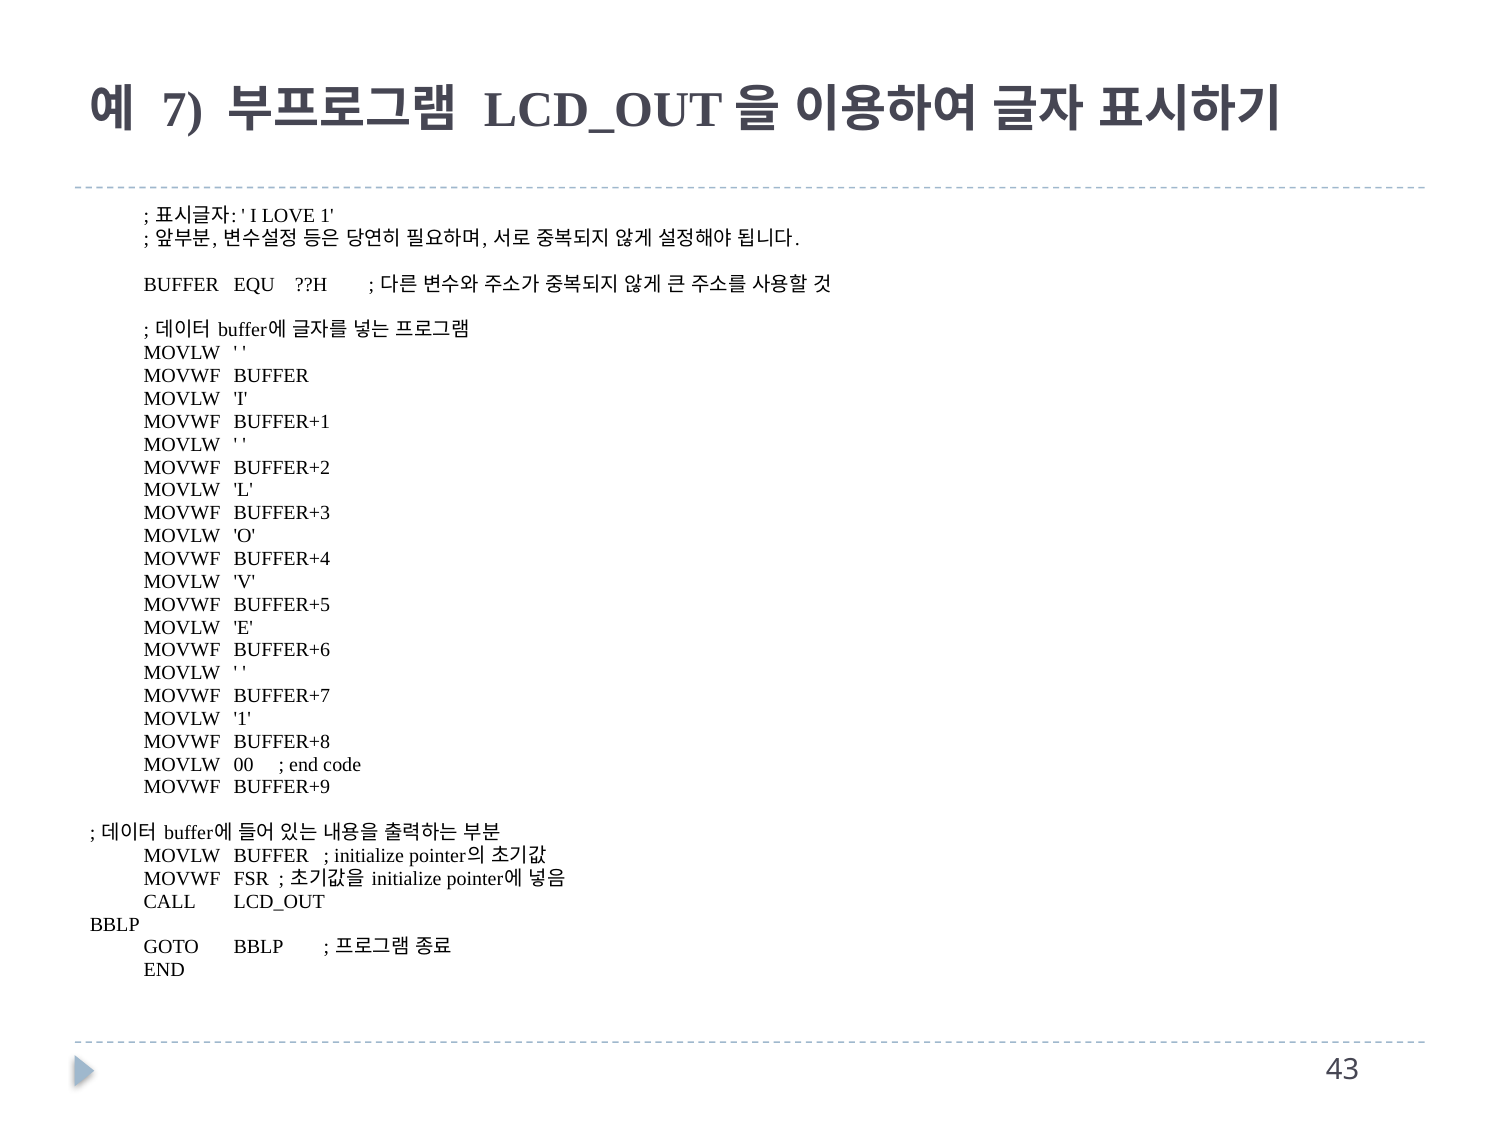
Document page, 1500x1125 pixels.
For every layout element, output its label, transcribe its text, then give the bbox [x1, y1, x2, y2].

list ; 표시글자: ' I LOVE 1' ; 앞부분, 변수설정 등은 당연히 필요하며, 서로 중복되지 않게 설정해야 됩니다. BUFFER EQU ??H ; 다른 변수와 주소가 중복되지 않게 큰 주소를 사용할 것 ; 데이터 buffer에 글자를 넣는 프로그램 MOVLW ' ' MOVWF BUFFER MOVLW 'I' MOVWF BUFFER+1 MOVLW ' ' MOVWF BUFFER+2 MOVLW 'L' MOVWF BUFFER+3 MOVLW 'O' MOVWF BUFFER+4 MOVLW 'V' MOVWF BUFFER+5 MOVLW 'E' MOVWF BUFFER+6 MOVLW ' ' MOVWF BUFFER+7 MOVLW '1' MOVWF BUFFER+8 MOVLW 00 ; end code MOVWF BUFFER+9 ; 데이터 buffer에 들어 있는 내용을 출력하는 부분 MOVLW BUFFER ; initialize pointer의 초기값 MOVWF FSR ; 초기값을 initialize pointer에 넣음 CALL LCD_OUT BBLP GOTO BBLP ; 프로그램 종료 END [75, 200, 1425, 1010]
slide_number 42 [1101, 1042, 1427, 1103]
title 예 7) 부프로그램 LCD_OUT을 이용하여 글자 표시하기 [75, 24, 1425, 188]
